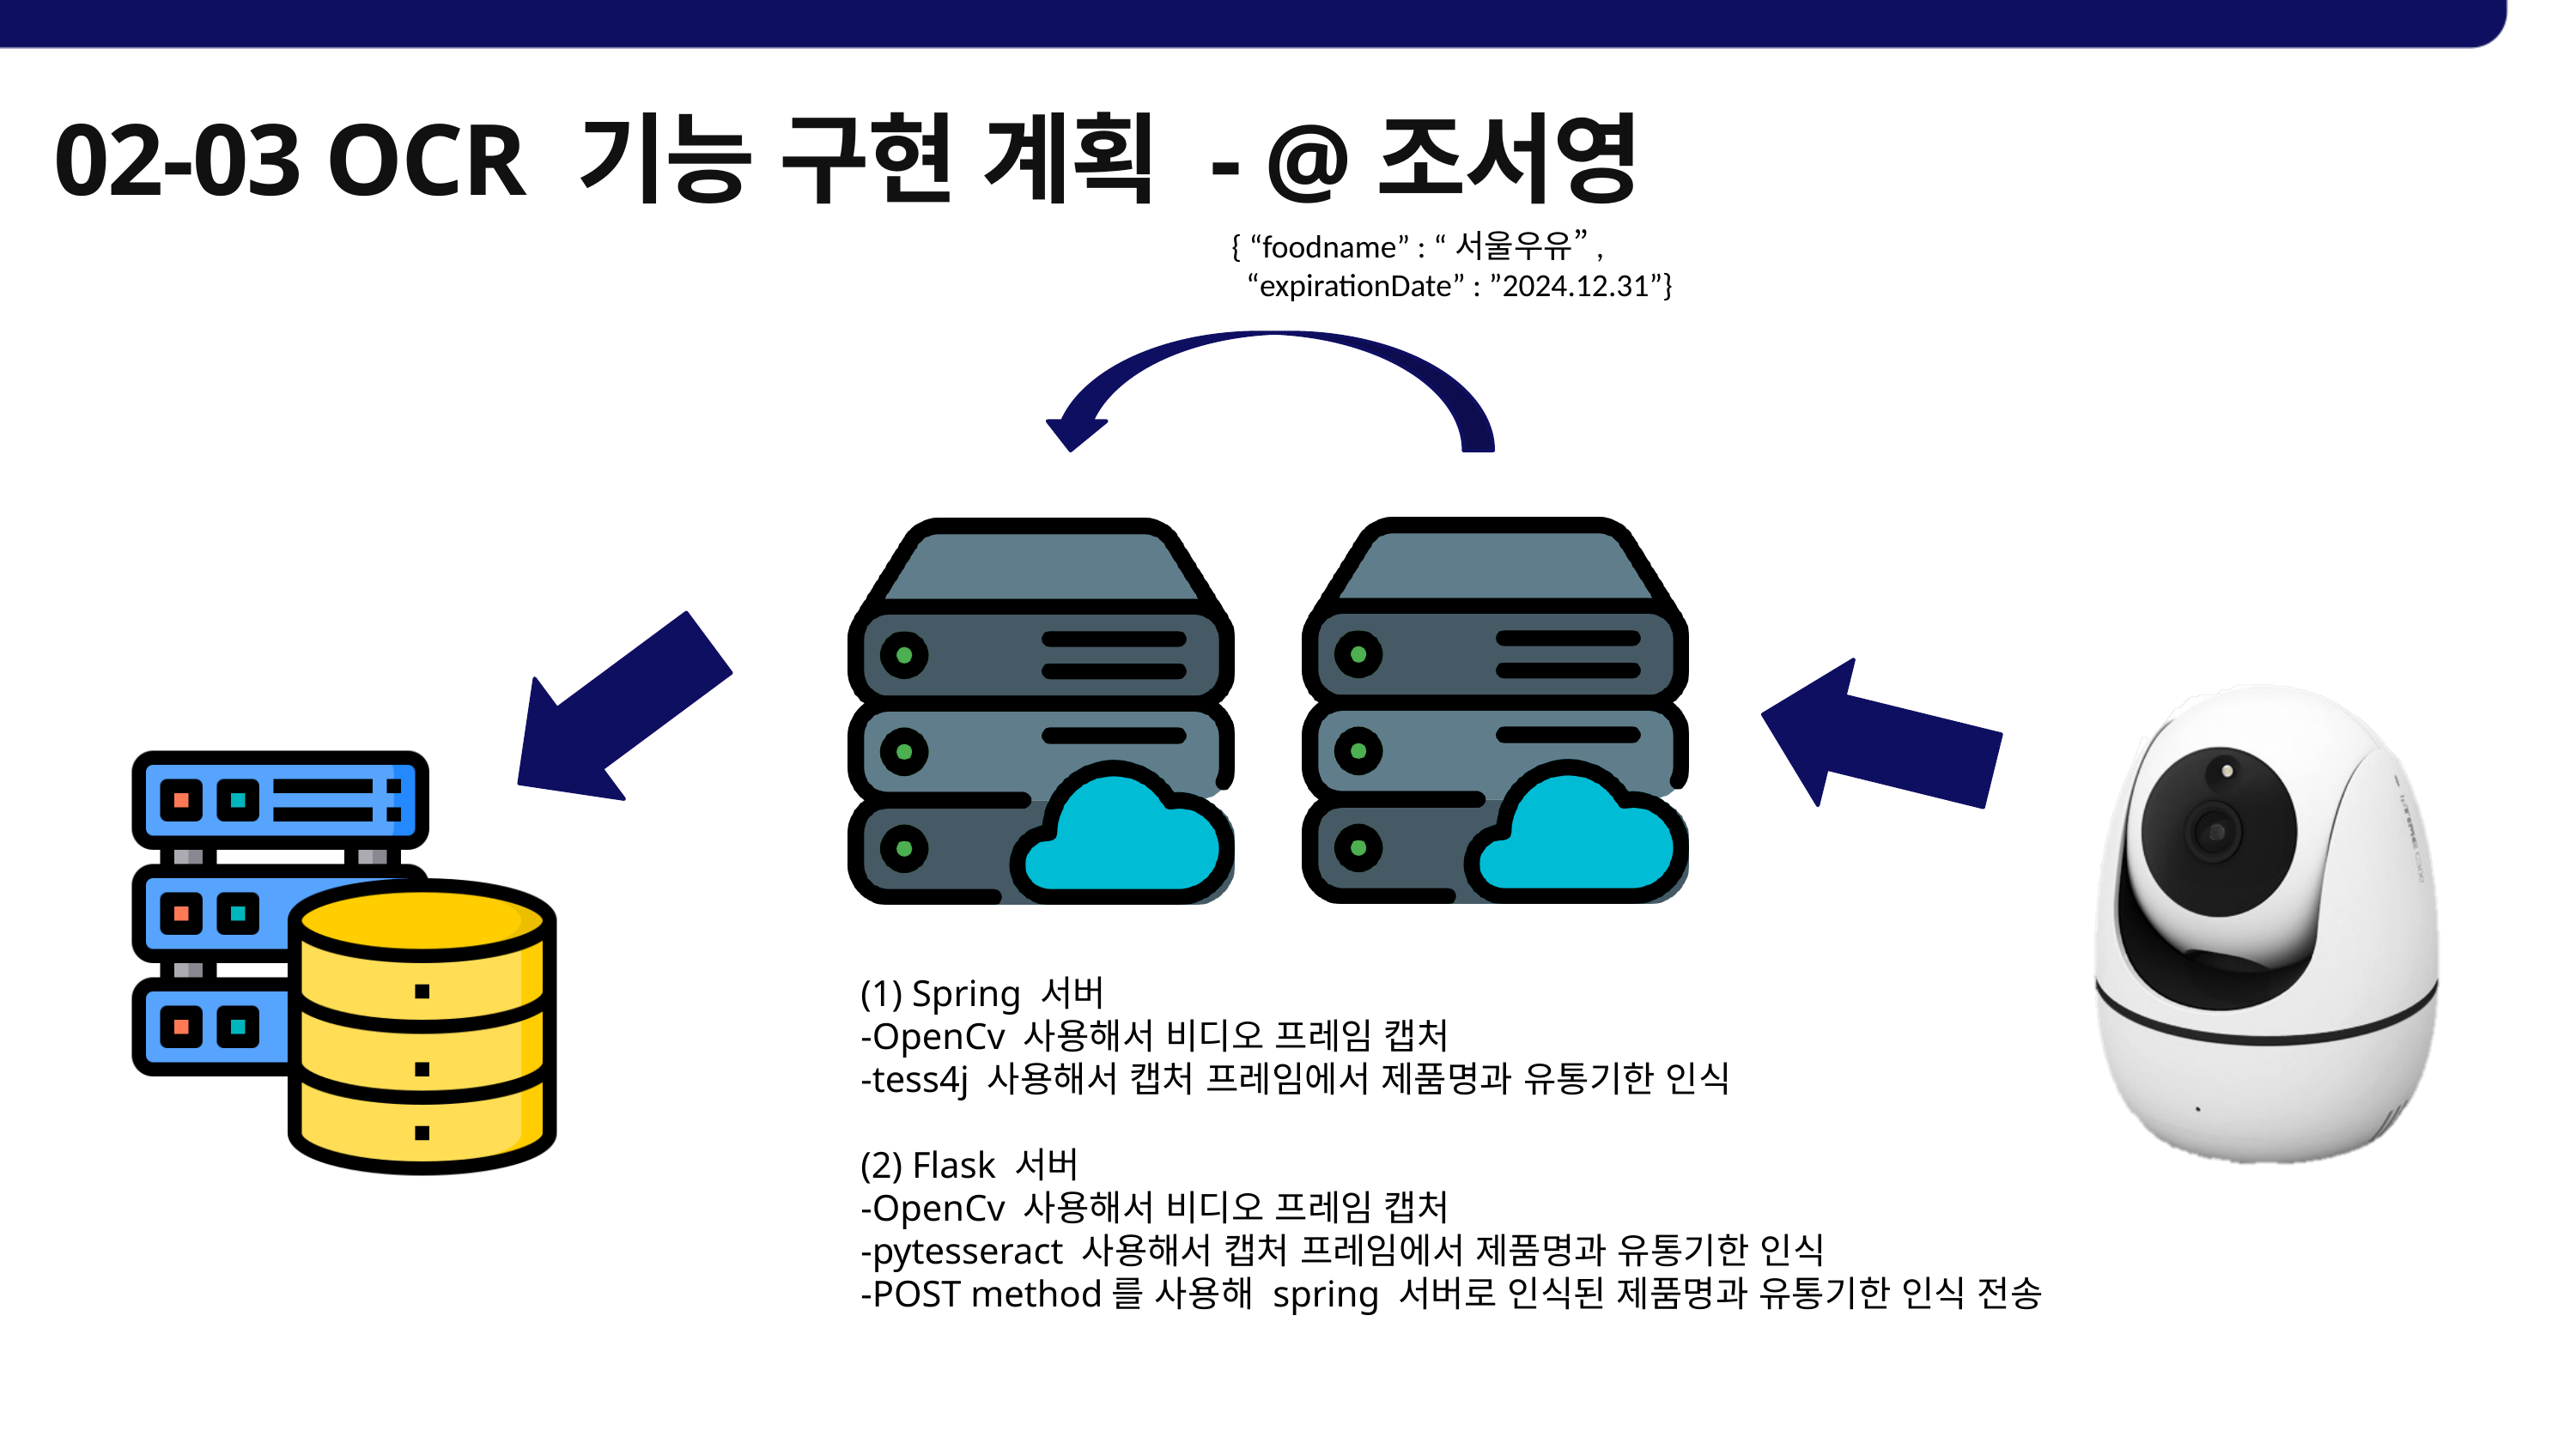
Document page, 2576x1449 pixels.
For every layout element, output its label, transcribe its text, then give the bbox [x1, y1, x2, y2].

picture [0, 0, 2508, 49]
text_box (1) Spring 서버 -OpenCv 사용해서 비디오 프레임 캡처 -tess4j 사용해서 캡처 프레임에서 제품명과 유통기한 인식 (2) Flask 서버 -OpenCv 사용해서 비디오 프레임 캡처 -pytesseract 사용해서 캡처 프레임에서 제품명과 유통기한 인식 -POST method를 사용해 spring 서버로 인식된 제품명과 유통기한 인식 전송 [848, 964, 2064, 1321]
picture [2034, 623, 2497, 1211]
picture [848, 518, 1235, 905]
picture [1302, 517, 1689, 904]
text_box [524, 610, 733, 801]
text_box [1761, 658, 2003, 809]
text_box { “foodname” : “서울우유”, “expirationDate” : ”2024.12.31”} [1218, 219, 1746, 310]
picture [118, 737, 571, 1190]
text_box 02-03 OCR 기능 구현 계획 - @조서영 [53, 101, 2576, 240]
text_box [1046, 330, 1496, 452]
